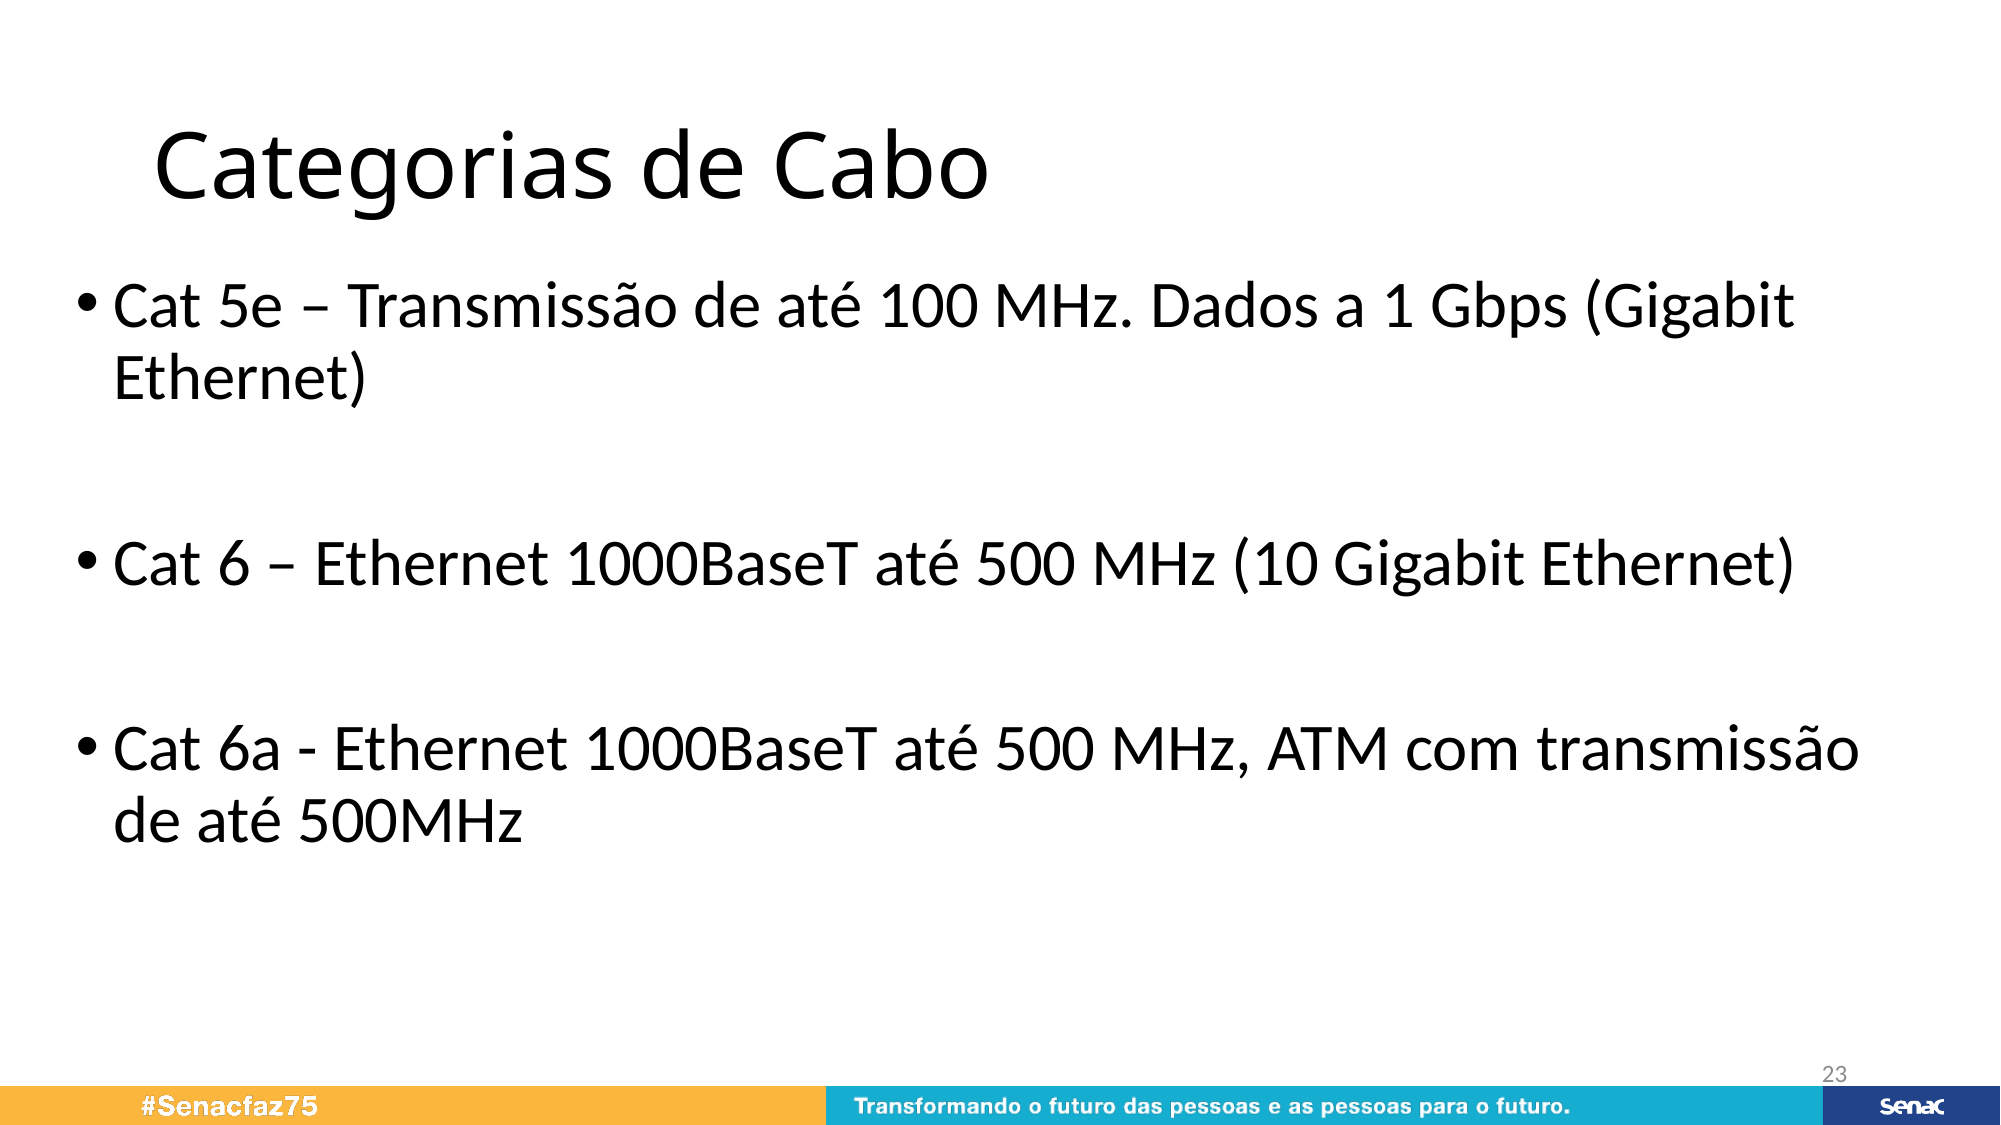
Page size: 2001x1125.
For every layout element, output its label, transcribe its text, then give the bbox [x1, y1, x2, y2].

picture [0, 1078, 2000, 1125]
slide_number 23 [1412, 1042, 1863, 1103]
title Categorias de Cabo [137, 59, 1863, 262]
list Cat 5e – Transmissão de até 100 MHz. Dados a 1 Gbps (Gigabit Ethernet) Cat 6 – Ethernet 1000BaseT até 500 MHz (10 Gigabit Ethernet) Cat 6a - Ethernet 1000BaseT até 500 MHz, ATM com transmissão de até 500MHz [60, 262, 1949, 945]
